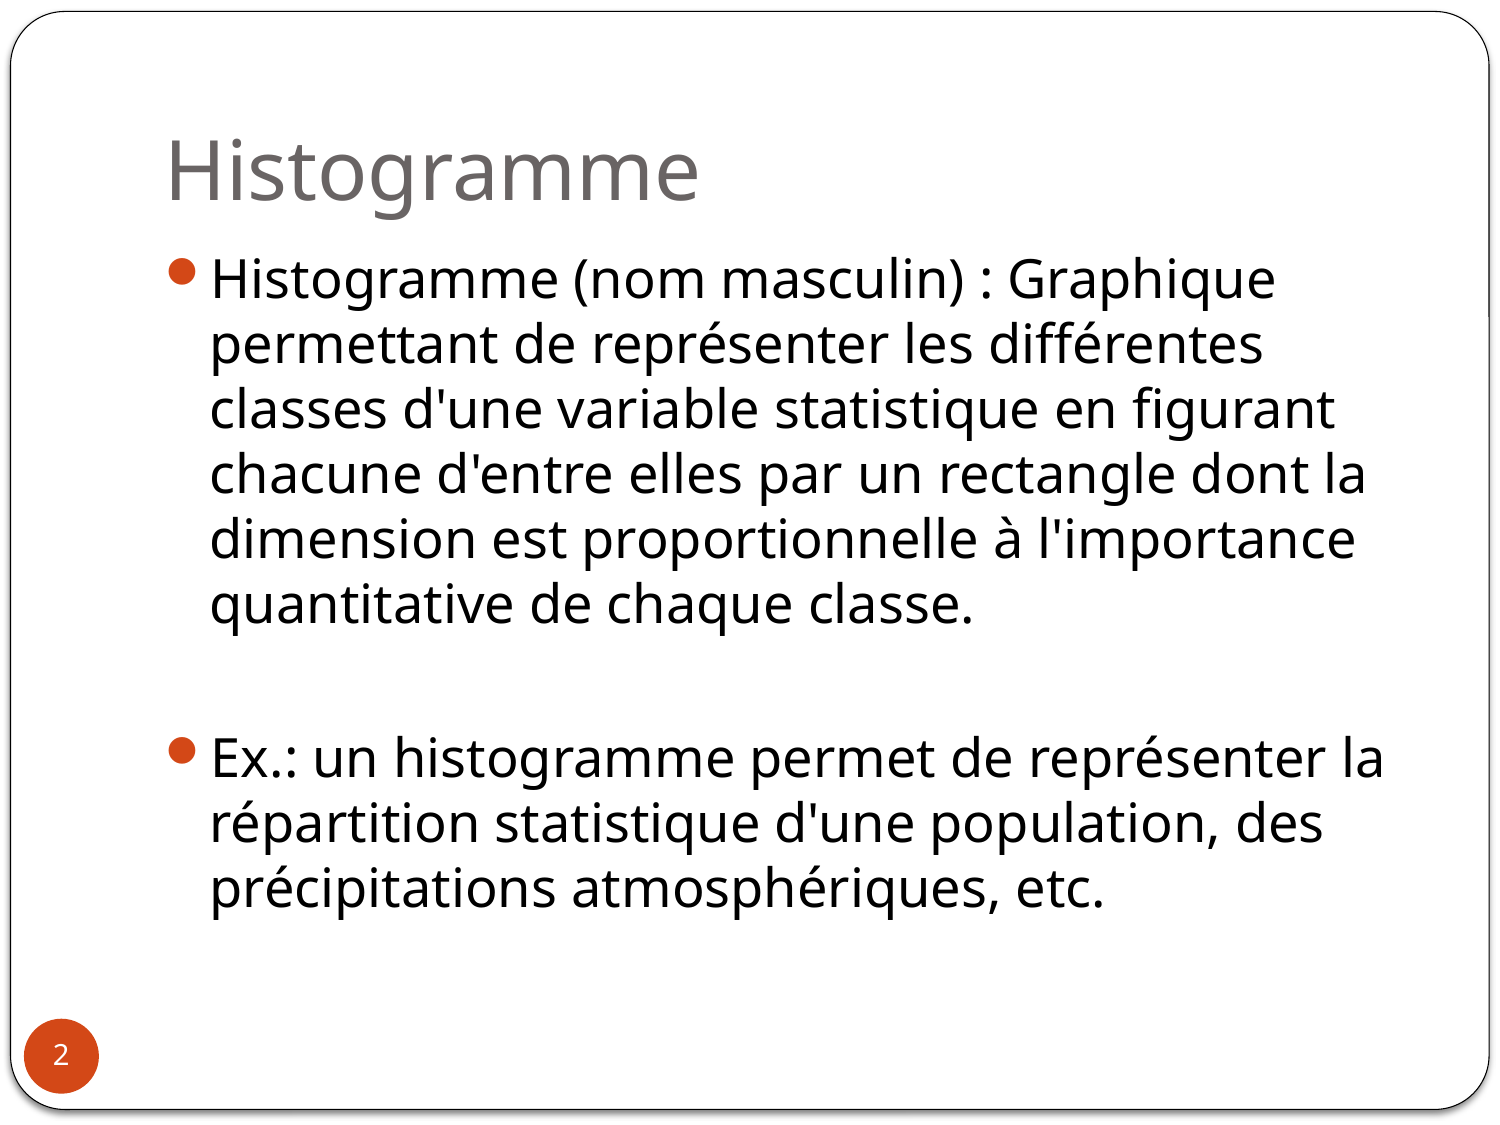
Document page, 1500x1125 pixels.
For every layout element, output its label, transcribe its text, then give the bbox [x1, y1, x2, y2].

title Histogramme [150, 45, 1425, 233]
list Histogramme (nom masculin) : Graphique permettant de représenter les différentes classes d'une variable statistique en figurant chacune d'entre elles par un rectangle dont la dimension est proportionnelle à l'importance quantitative de chaque classe. Ex.: un histogramme permet de représenter la répartition statistique d'une population, des précipitations atmosphériques, etc. [150, 237, 1425, 988]
slide_number 2 [23, 1018, 99, 1094]
